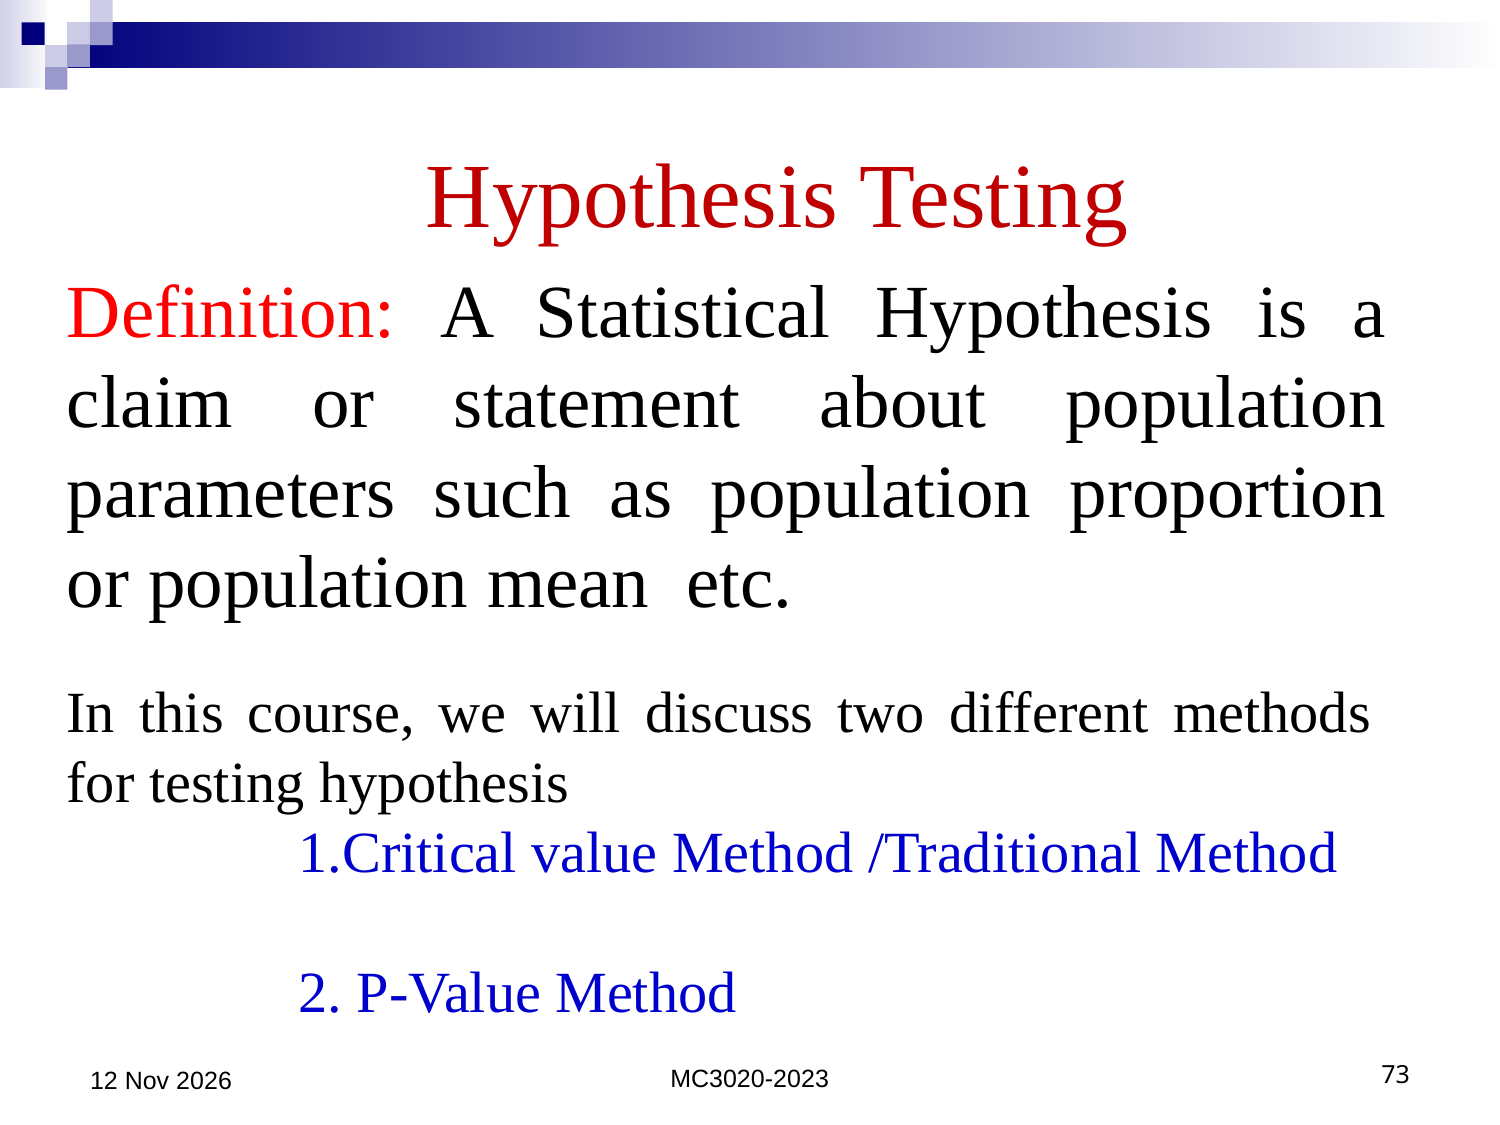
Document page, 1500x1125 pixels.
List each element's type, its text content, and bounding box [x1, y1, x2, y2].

slide_number 73 [1074, 1025, 1425, 1100]
title Definition: A Statistical Hypothesis is a claim or statement about population parameters such as population proportion or population mean etc. [51, 330, 1402, 556]
slide_number 14-Jul-25 [75, 1024, 425, 1103]
text_box In this course, we will discuss two different methods for testing hypothesis 1.Critical value Method /Traditional Method 2. P-Value Method [51, 666, 1387, 1032]
text_box Hypothesis Testing [411, 128, 1145, 254]
footer MC3020-2023 [512, 1025, 988, 1100]
